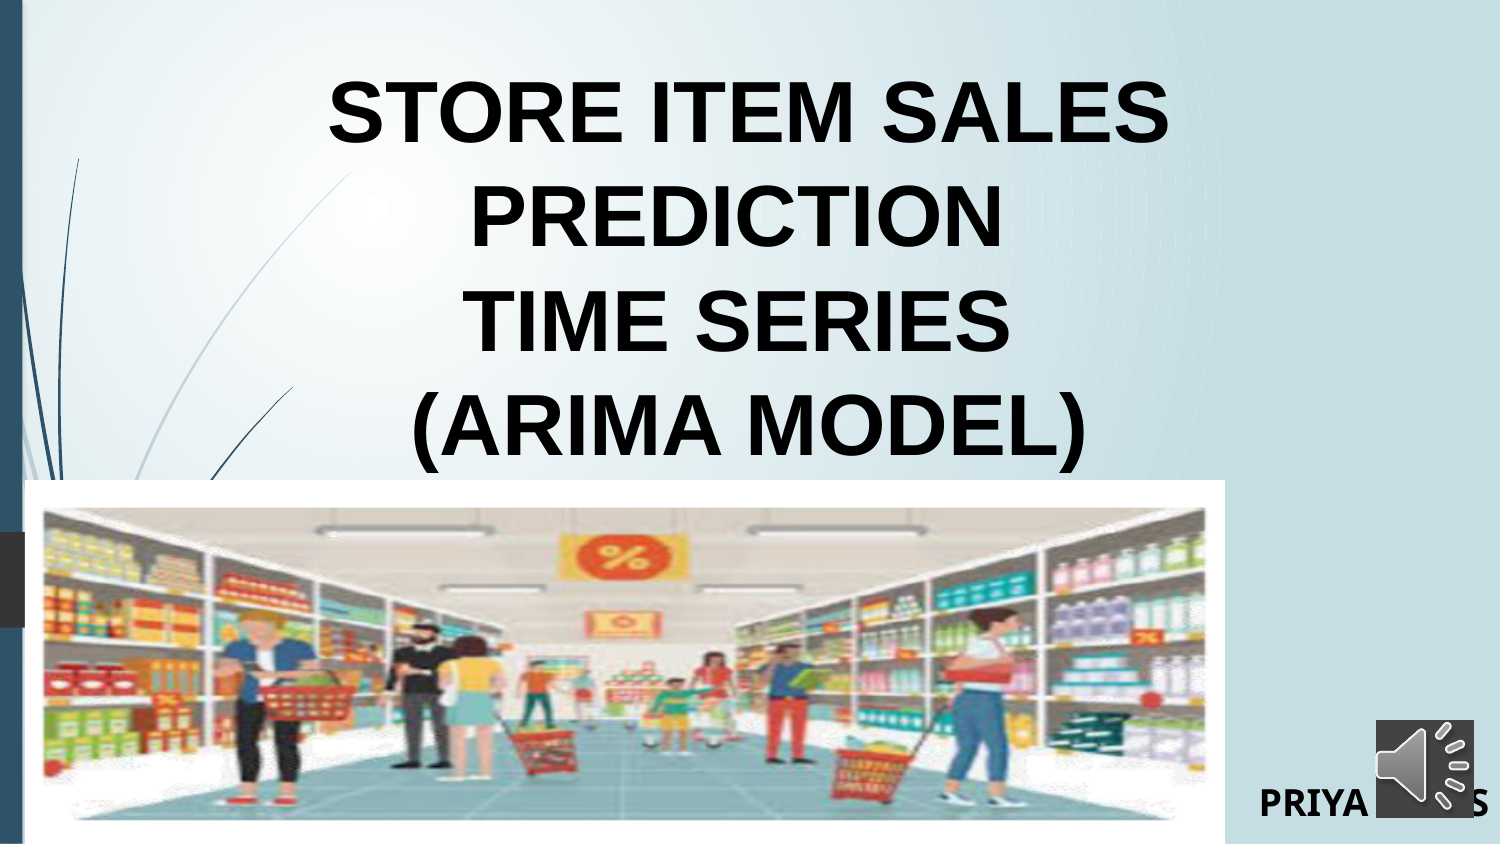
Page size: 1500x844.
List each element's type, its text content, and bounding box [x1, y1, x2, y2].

text_box PRIYA DAVIS [1243, 771, 1500, 832]
picture [1374, 718, 1476, 819]
text_box STORE ITEM SALES PREDICTION TIME SERIES (ARIMA MODEL) [118, 46, 1382, 481]
picture [24, 479, 1226, 844]
